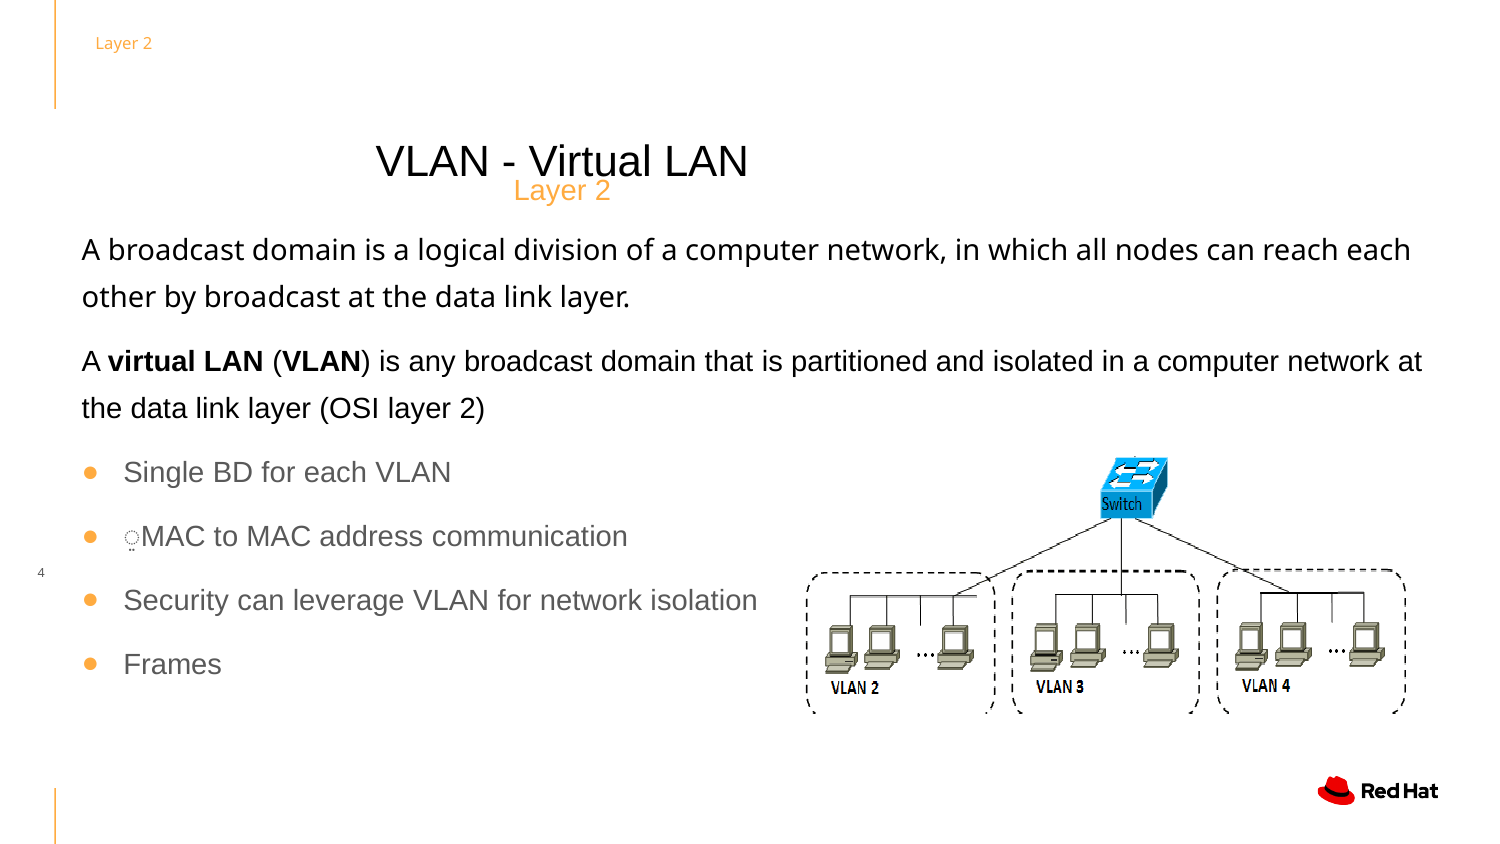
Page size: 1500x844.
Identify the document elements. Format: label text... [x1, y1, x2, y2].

subtitle Layer 2 [41, 5, 517, 81]
picture [799, 437, 1412, 715]
subtitle Layer 2 [81, 153, 1044, 180]
picture [1317, 776, 1438, 805]
title VLAN - Virtual LAN [81, 101, 1044, 153]
slide_number ‹#› [7, 569, 76, 583]
list A broadcast domain is a logical division of a computer network, in which all nodes can reach each other by broadcast at the data link layer. A virtual LAN (VLAN) is any broadcast domain that is partitioned and isolated in a computer network at the data link layer (OSI layer 2) Single BD for each VLAN ֵMAC to MAC address communication Security can leverage VLAN for network isolation Frames [81, 219, 1454, 745]
